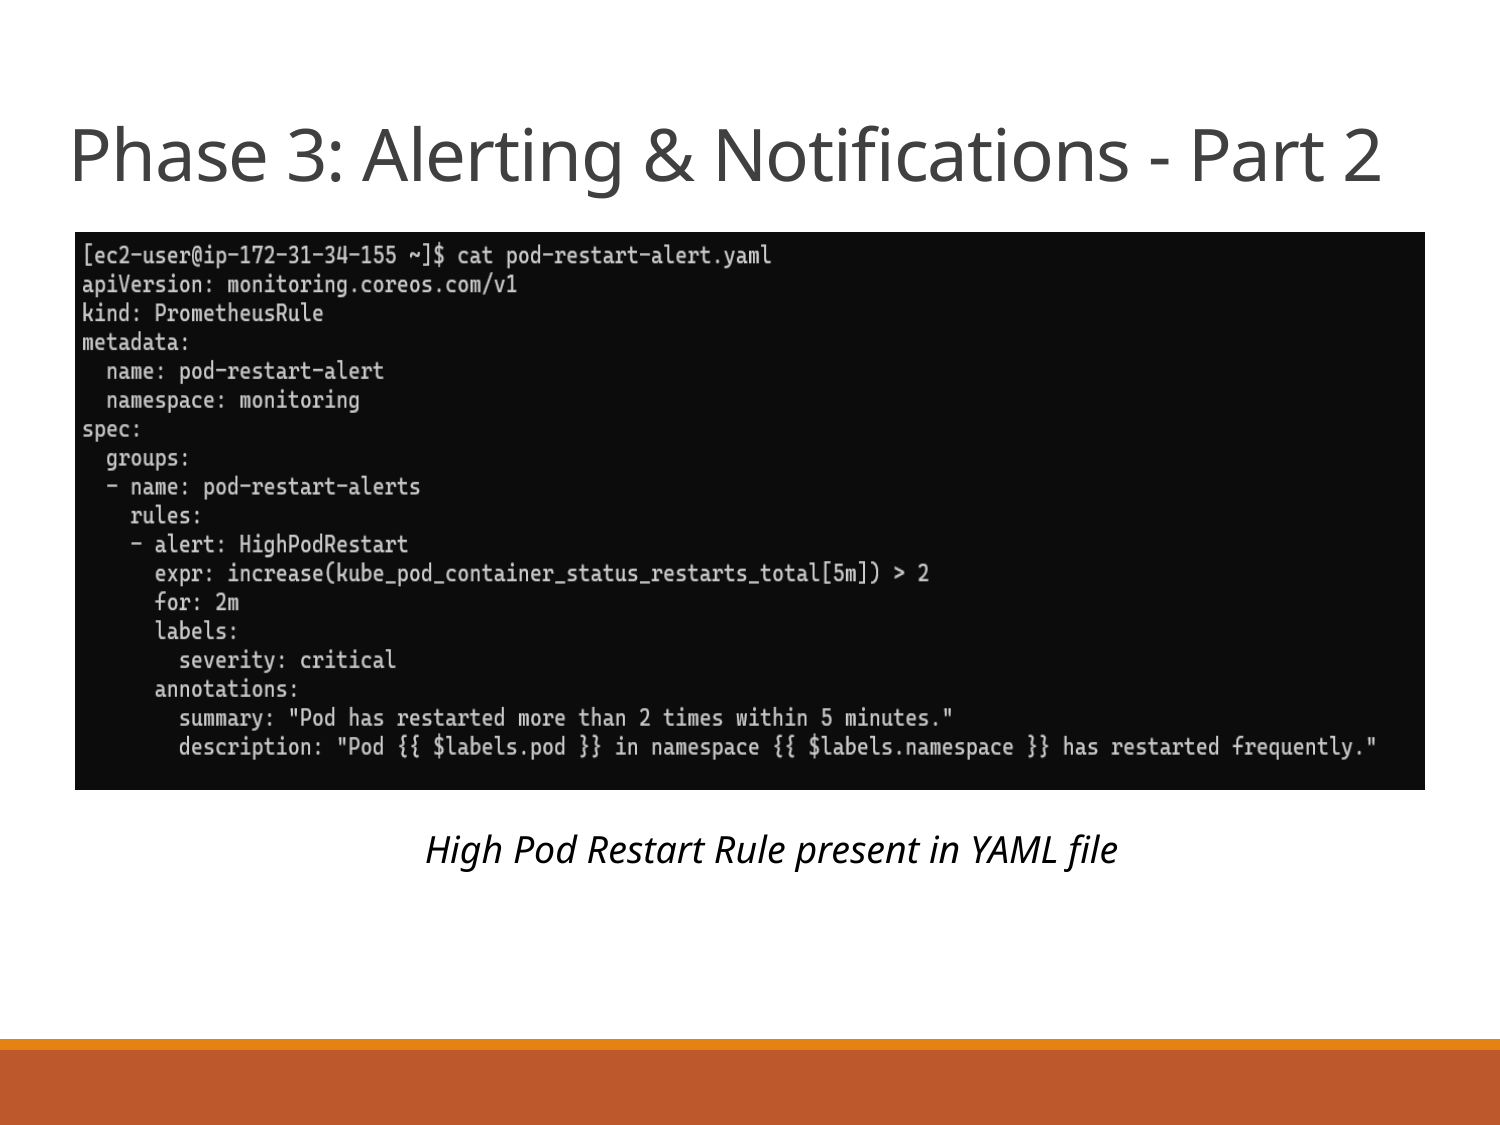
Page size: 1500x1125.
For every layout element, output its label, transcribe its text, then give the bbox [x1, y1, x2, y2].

title Phase 3: Alerting & Notifications - Part 2 [53, 47, 1452, 204]
text_box High Pod Restart Rule present in YAML file [410, 818, 1212, 879]
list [74, 232, 1426, 791]
